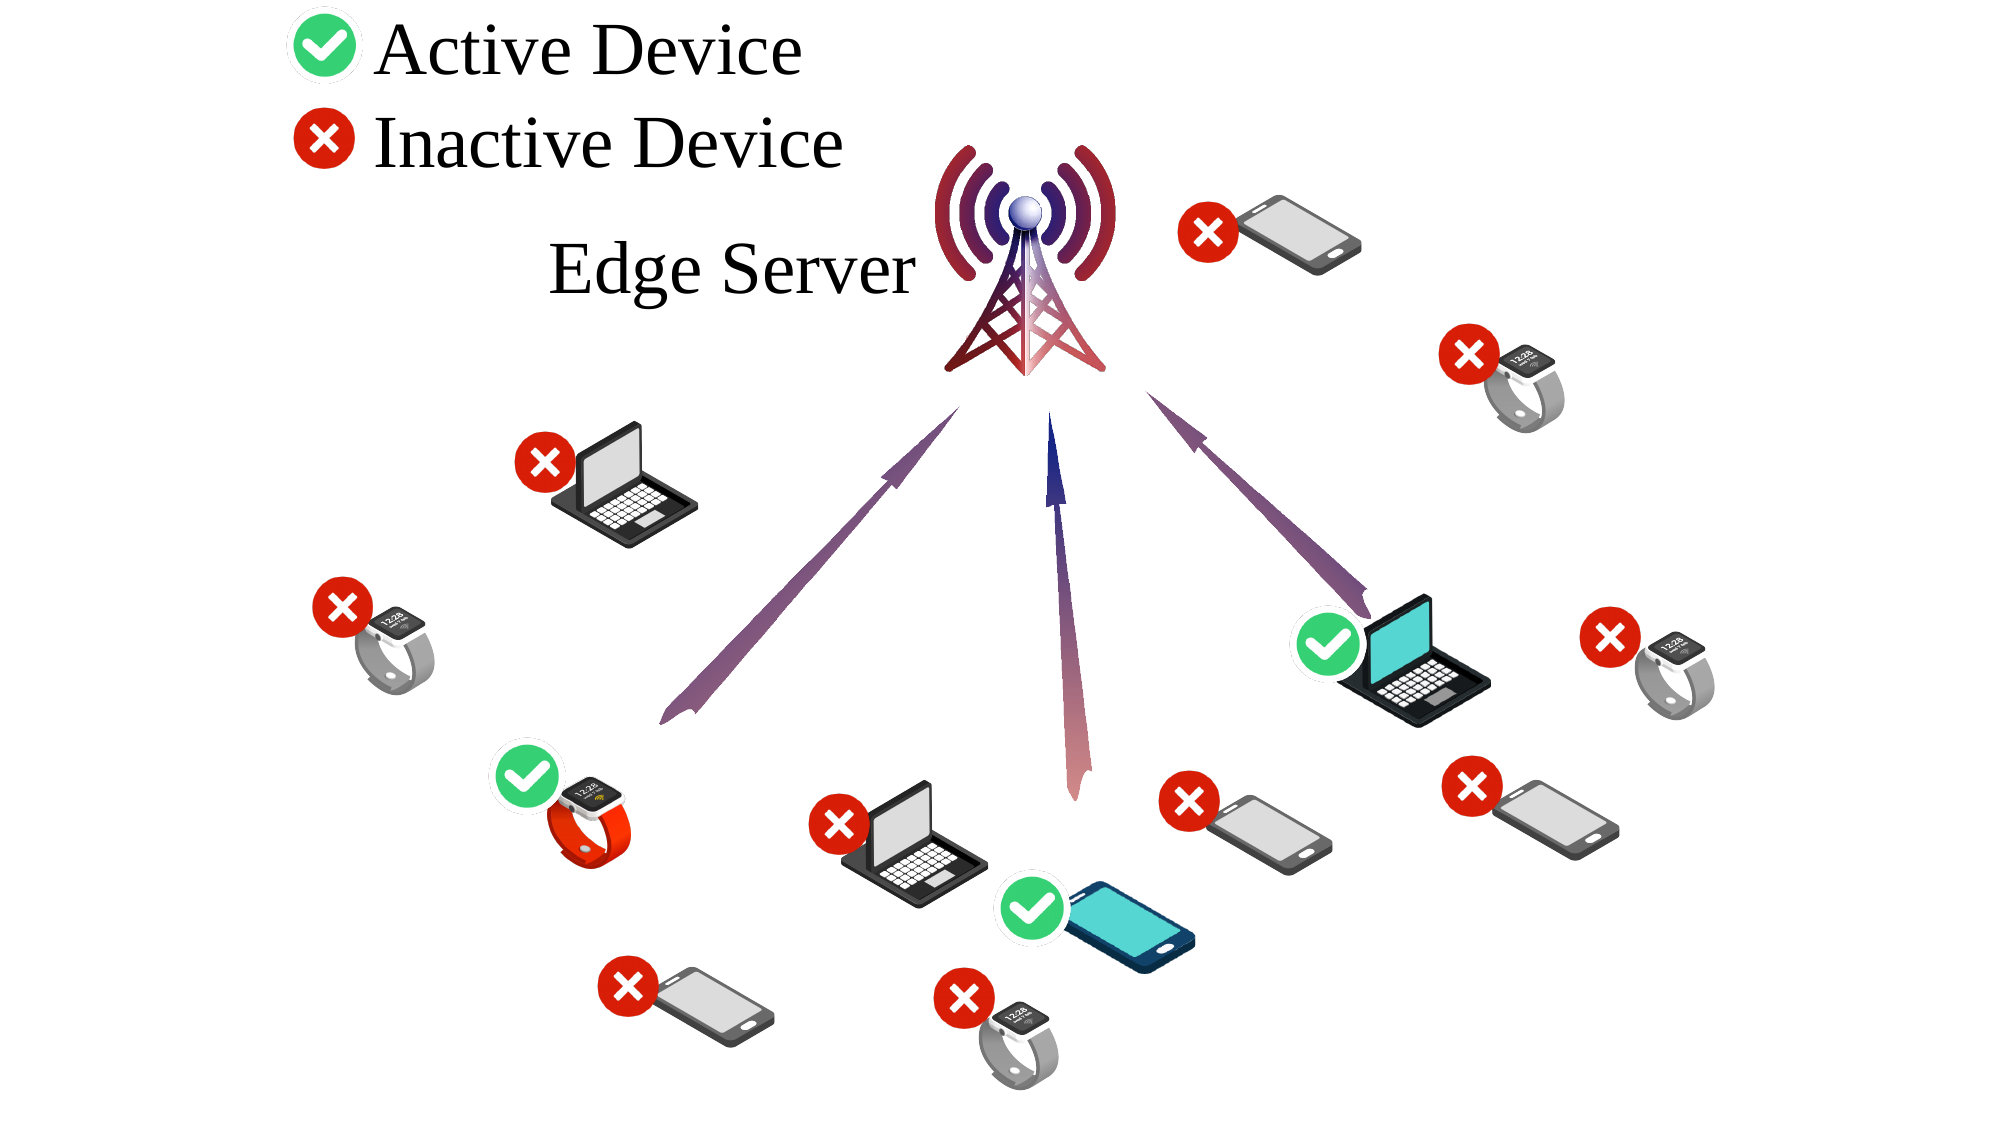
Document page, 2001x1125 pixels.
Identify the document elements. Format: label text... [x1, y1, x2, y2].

picture [1154, 766, 1336, 882]
picture [1286, 593, 1491, 728]
text_box [1144, 390, 1369, 595]
picture [485, 734, 631, 869]
picture [804, 776, 1196, 974]
picture [510, 417, 701, 552]
text_box [658, 404, 961, 726]
picture [1434, 319, 1567, 435]
text_box [1045, 410, 1093, 802]
text_box Active Device [358, 0, 870, 84]
picture [929, 963, 1061, 1092]
picture [1437, 751, 1623, 867]
picture [898, 145, 1152, 384]
text_box Edge Server [533, 211, 898, 317]
picture [1575, 602, 1717, 722]
picture [1173, 189, 1365, 282]
picture [307, 572, 437, 697]
text_box Inactive Device [358, 84, 935, 190]
picture [289, 103, 359, 173]
picture [593, 951, 778, 1054]
picture [283, 3, 366, 87]
